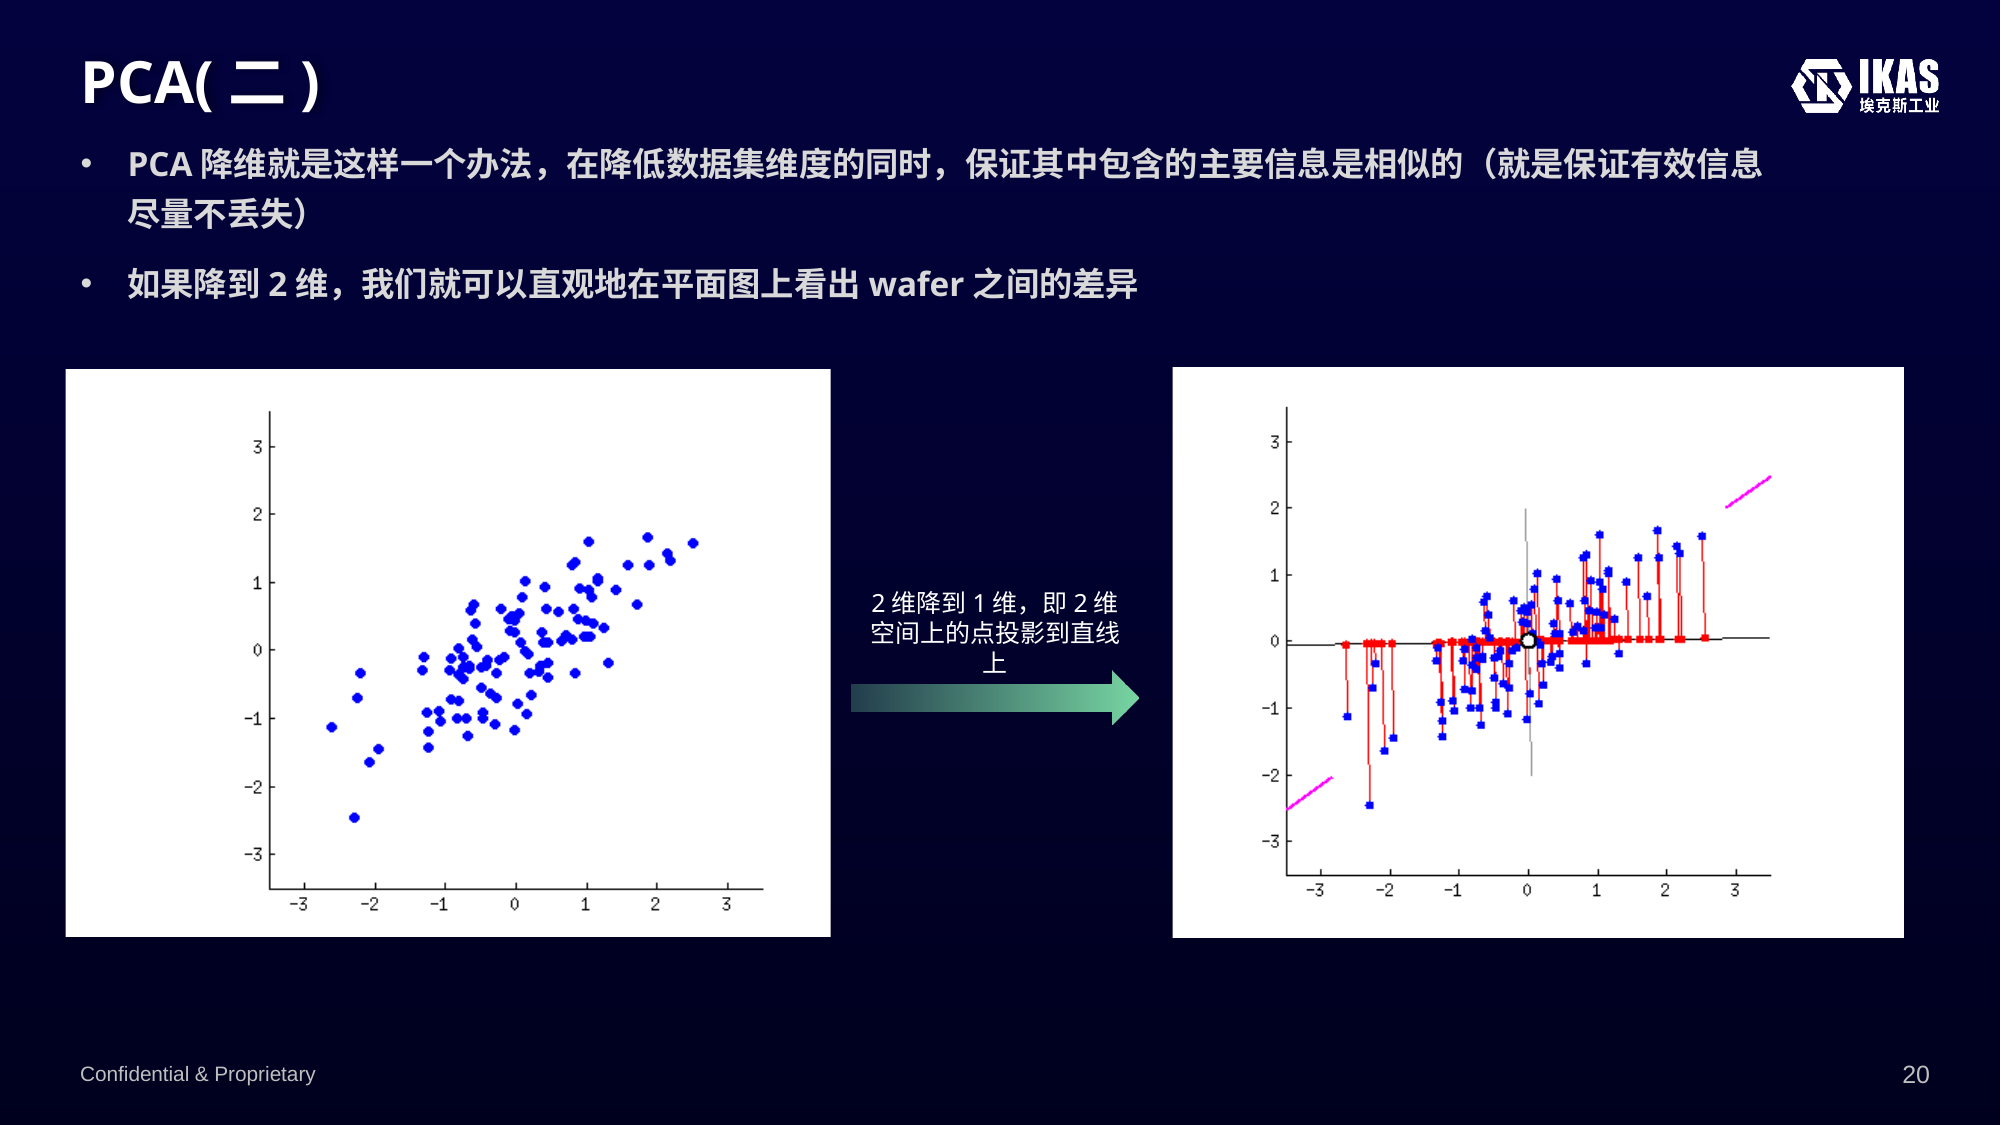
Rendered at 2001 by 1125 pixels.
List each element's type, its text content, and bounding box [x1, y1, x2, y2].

title PCA(二) [65, 45, 1578, 125]
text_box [65, 367, 1904, 938]
list PCA降维就是这样一个办法，在降低数据集维度的同时，保证其中包含的主要信息是相似的（就是保证有效信息尽量不丢失） 如果降到2维，我们就可以直观地在平面图上看出wafer之间的差异 [65, 125, 1792, 310]
picture [1791, 59, 1939, 113]
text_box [851, 580, 1139, 725]
